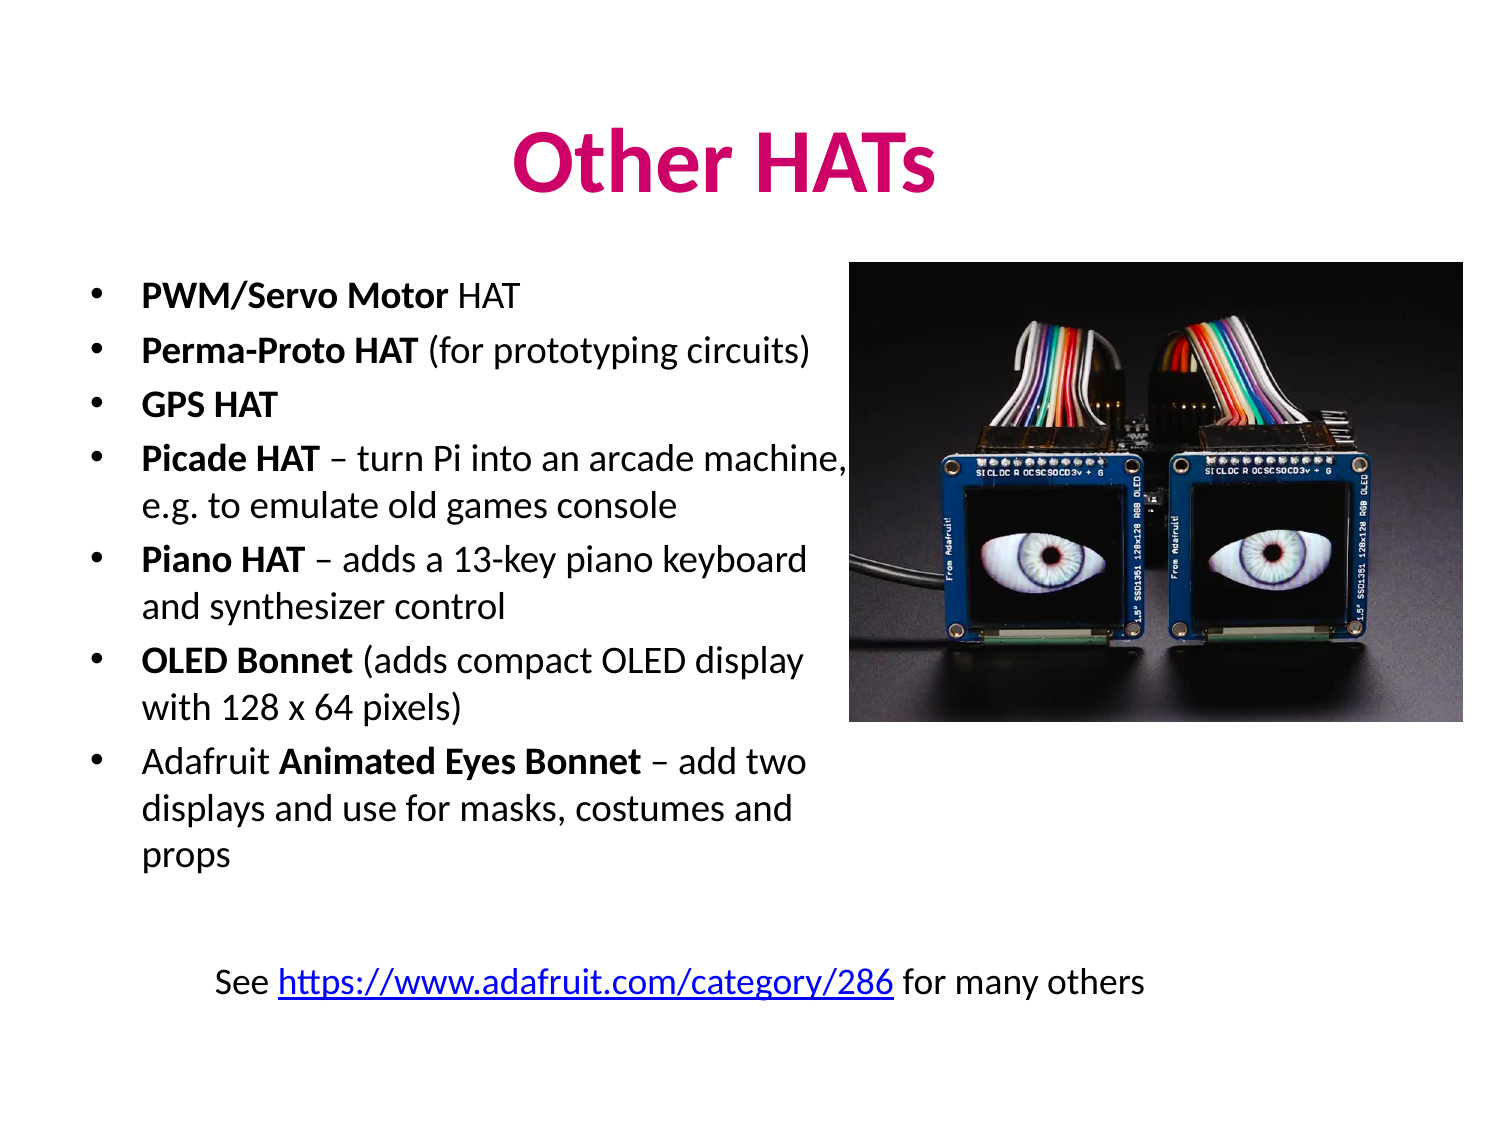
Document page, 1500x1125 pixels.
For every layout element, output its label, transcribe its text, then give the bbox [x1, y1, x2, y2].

list PWM/Servo Motor HAT Perma-Proto HAT (for prototyping circuits) GPS HAT Picade HAT – turn Pi into an arcade machine, e.g. to emulate old games console Piano HAT – adds a 13-key piano keyboard and synthesizer control OLED Bonnet (adds compact OLED display with 128 x 64 pixels) Adafruit Animated Eyes Bonnet – add two displays and use for masks, costumes and props [75, 262, 863, 950]
picture [849, 262, 1463, 723]
text_box See https://www.adafruit.com/category/286 for many others [199, 949, 1325, 1010]
text_box Other HATs [49, 62, 1400, 250]
